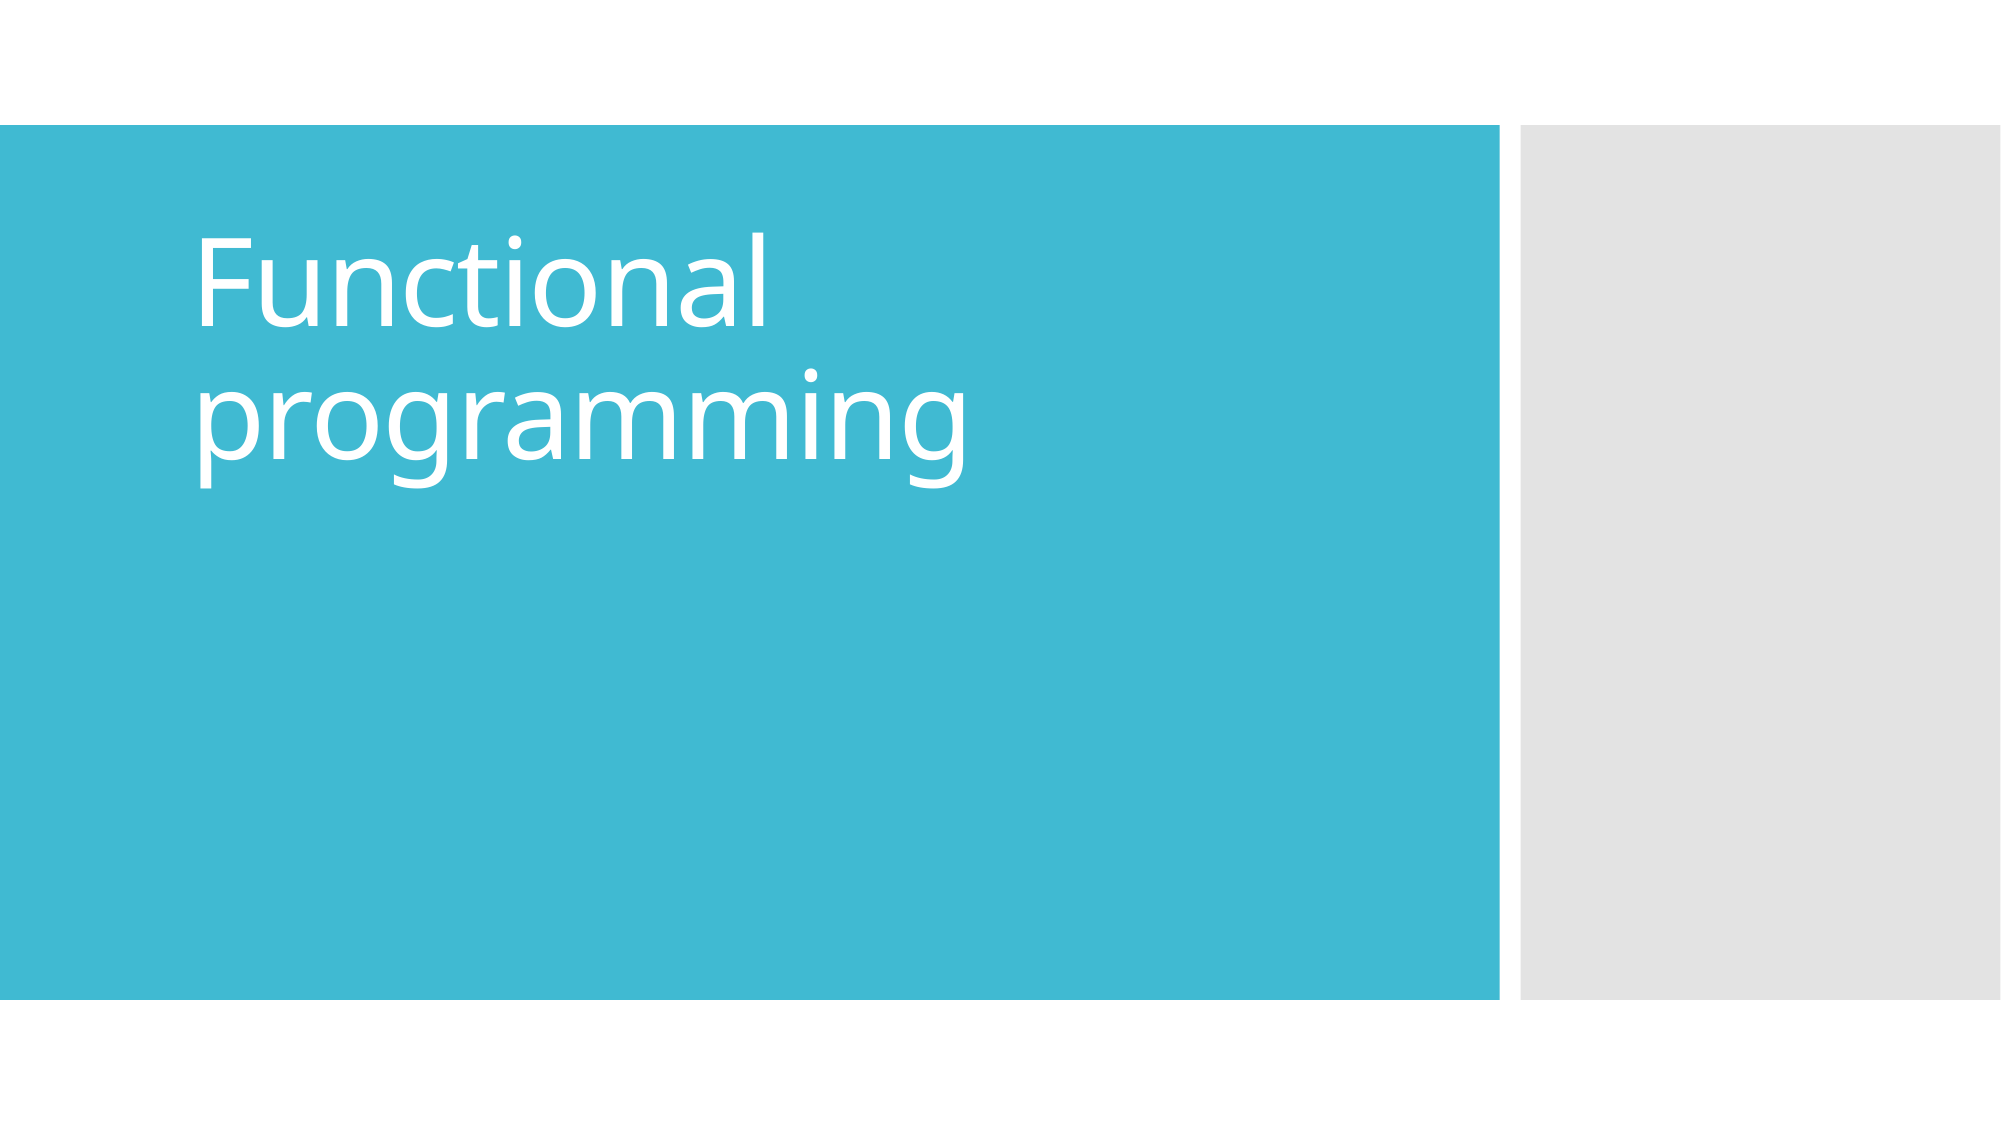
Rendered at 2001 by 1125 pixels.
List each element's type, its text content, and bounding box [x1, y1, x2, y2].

title Functional programming [175, 213, 1376, 747]
